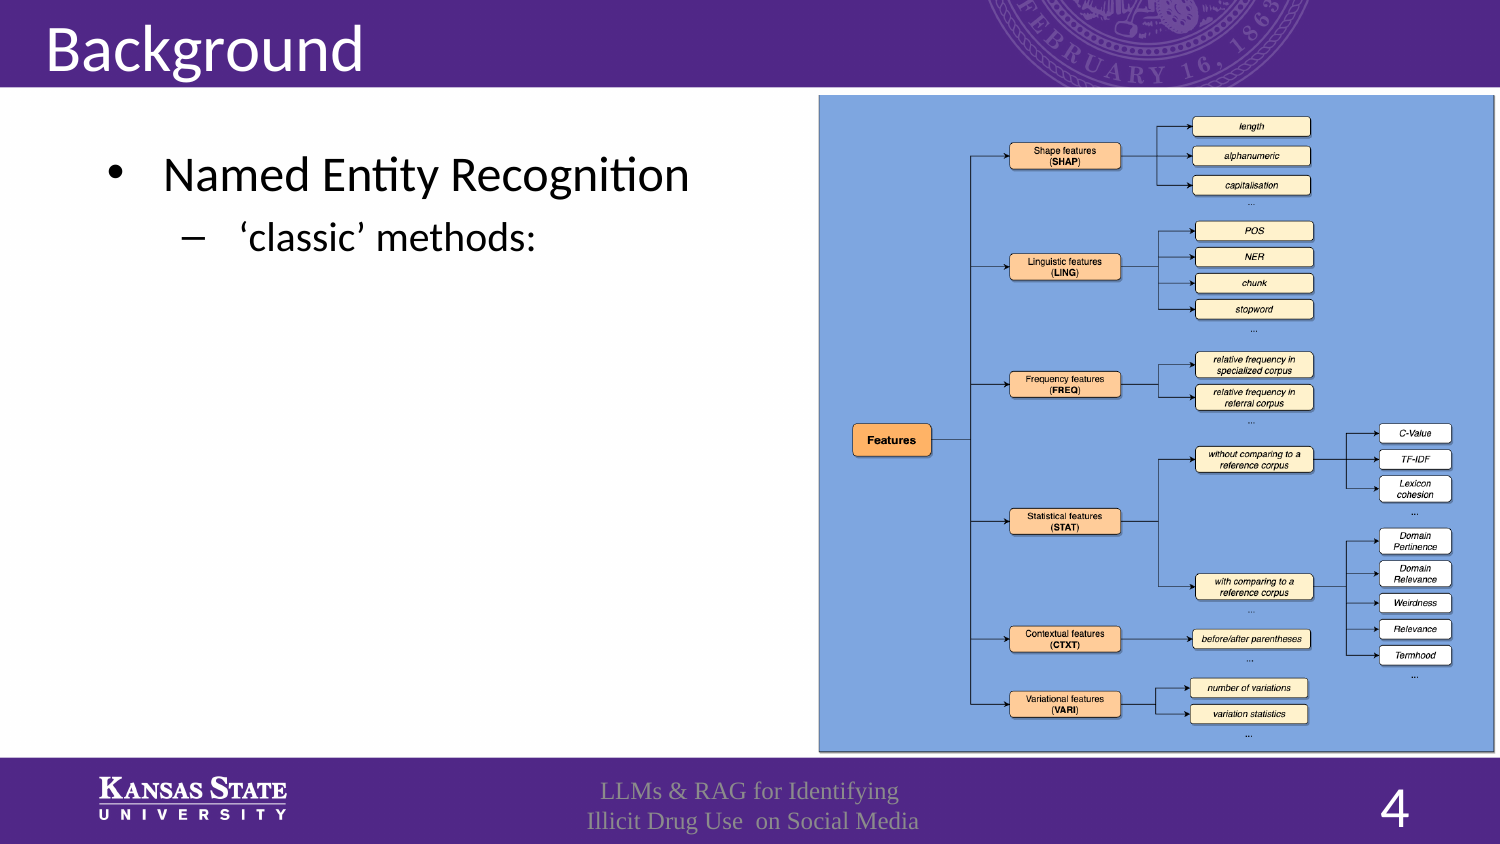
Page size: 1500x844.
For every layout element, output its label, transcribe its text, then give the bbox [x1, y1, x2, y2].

text_box Named Entity Recognition ‘classic’ methods: [91, 133, 821, 763]
title Background [30, 7, 1380, 83]
slide_number 4 [1074, 782, 1425, 828]
picture [0, 0, 1500, 844]
footer LLMs & RAG for Identifying Illicit Drug Use on Social Media [512, 782, 988, 828]
